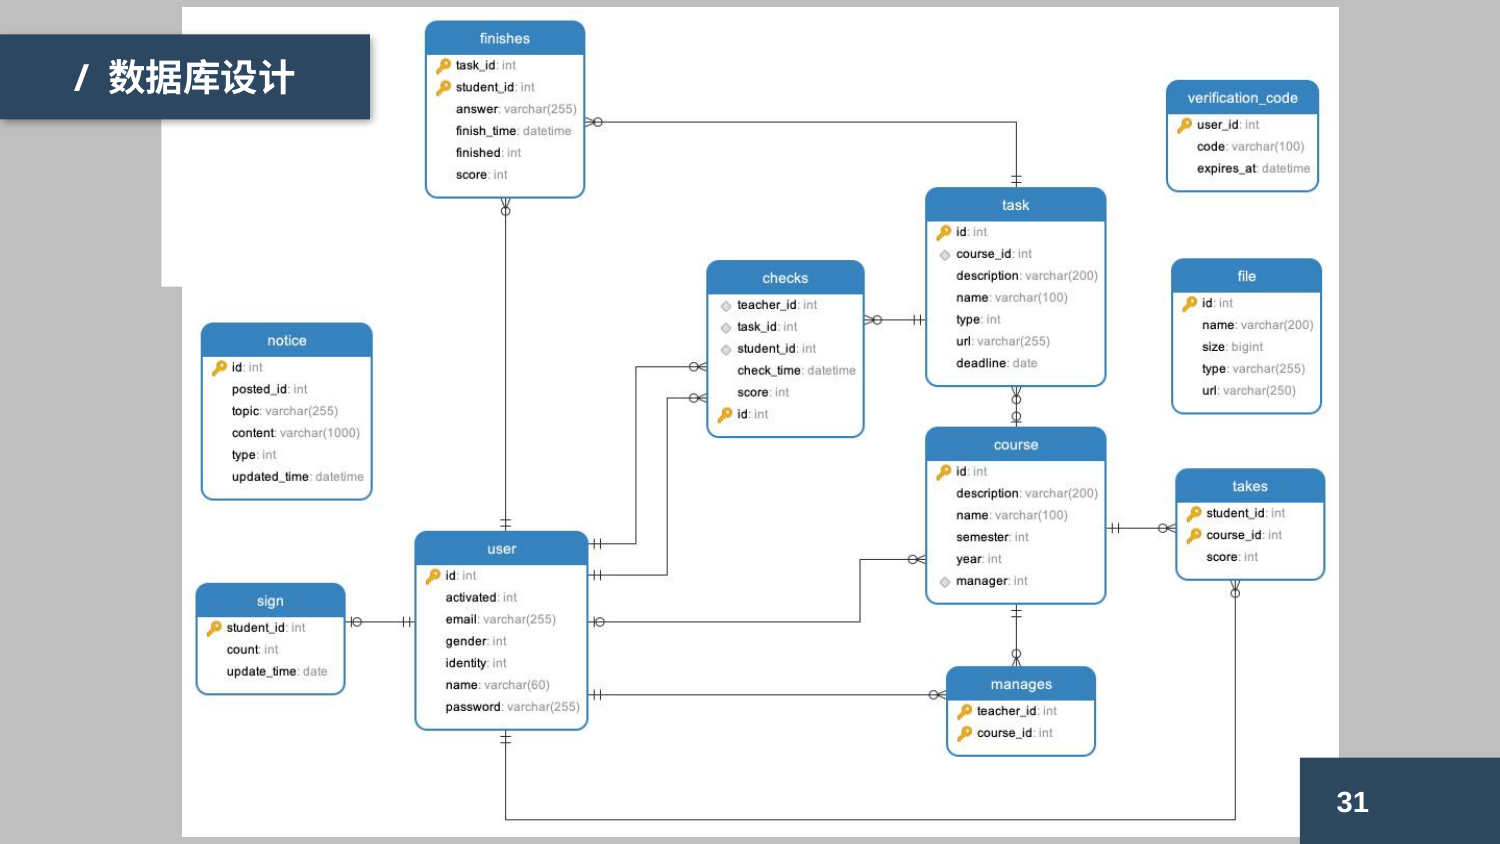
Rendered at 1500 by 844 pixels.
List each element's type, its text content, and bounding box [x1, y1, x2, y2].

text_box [161, 6, 1339, 837]
text_box [1340, 755, 1500, 844]
text_box 31 [1344, 776, 1398, 826]
text_box / 数据库设计 [0, 32, 156, 122]
